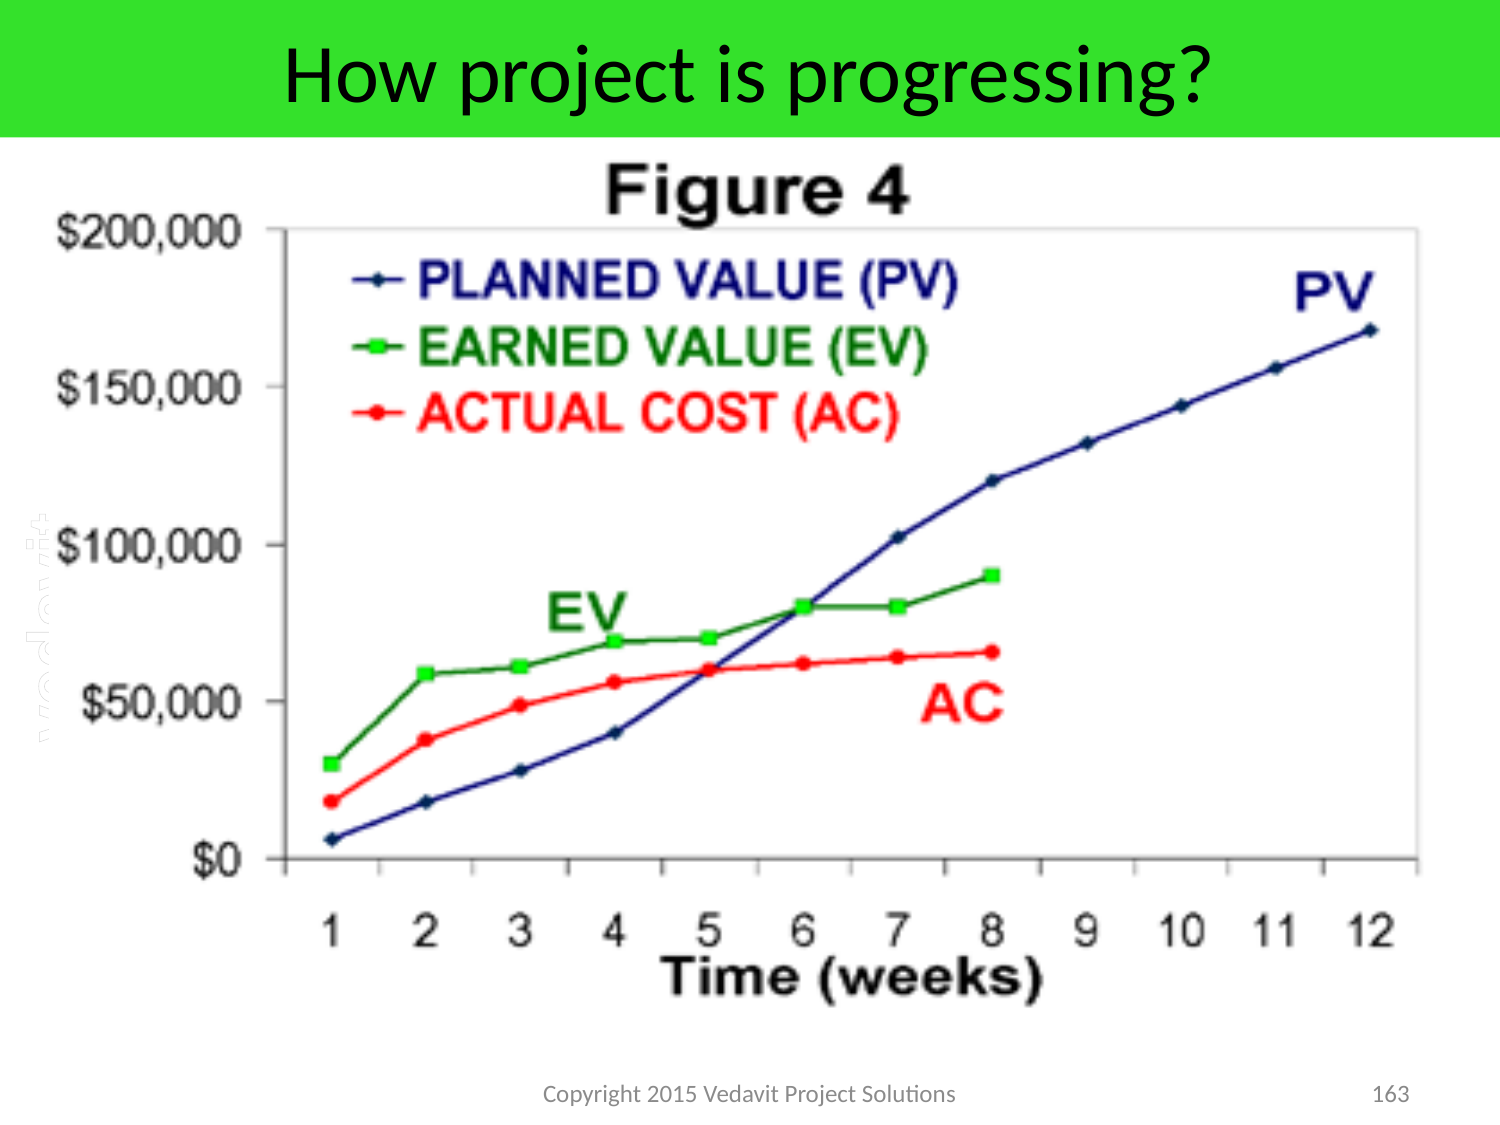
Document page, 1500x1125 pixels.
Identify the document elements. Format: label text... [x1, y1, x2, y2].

footer Copyright 2015 Vedavit Project Solutions [512, 1062, 988, 1123]
picture [49, 155, 1438, 1012]
title How project is progressing? [0, 0, 1500, 138]
slide_number 163 [1074, 1062, 1425, 1123]
